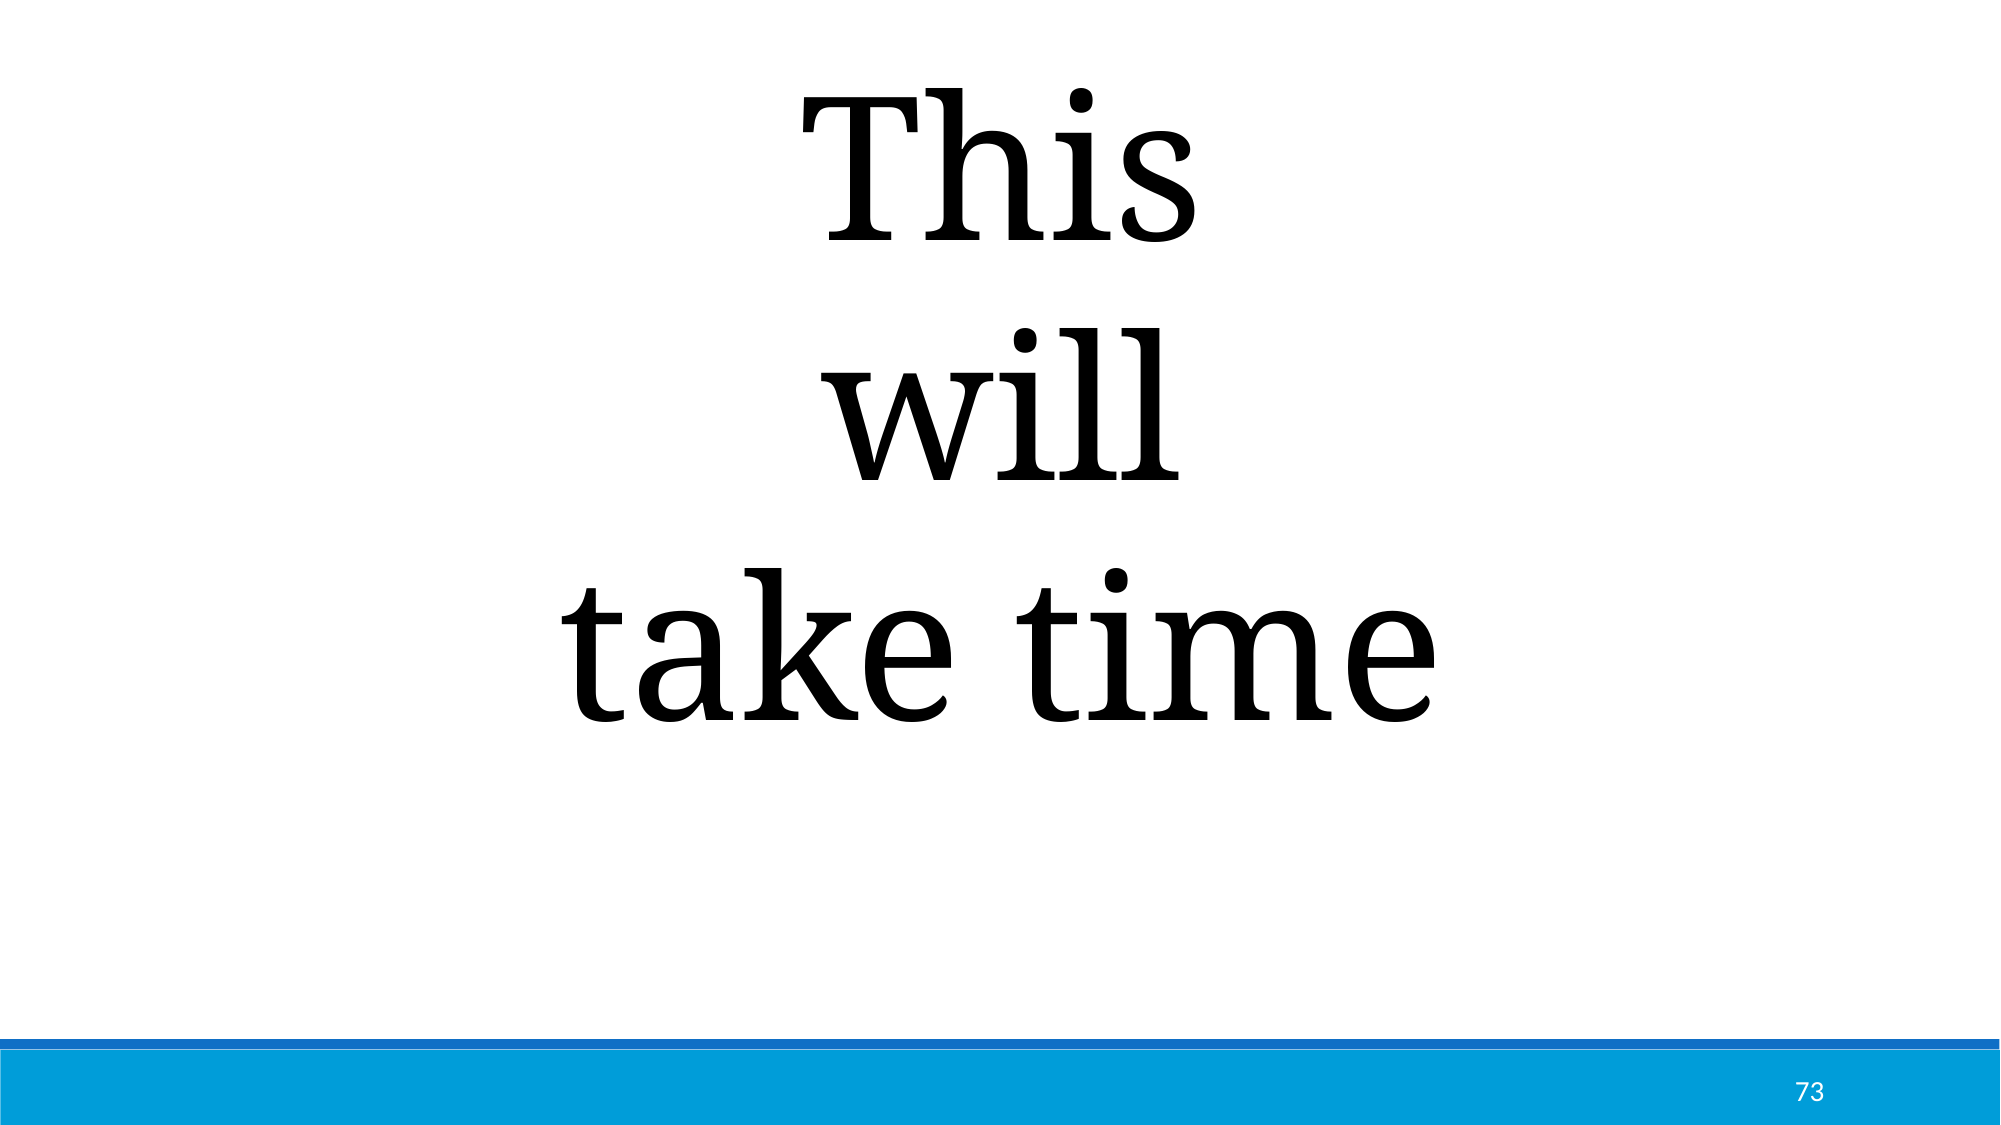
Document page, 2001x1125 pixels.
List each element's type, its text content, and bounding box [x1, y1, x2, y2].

slide_number 73 [1624, 1059, 1840, 1120]
text_box This will take time [63, 33, 1940, 768]
